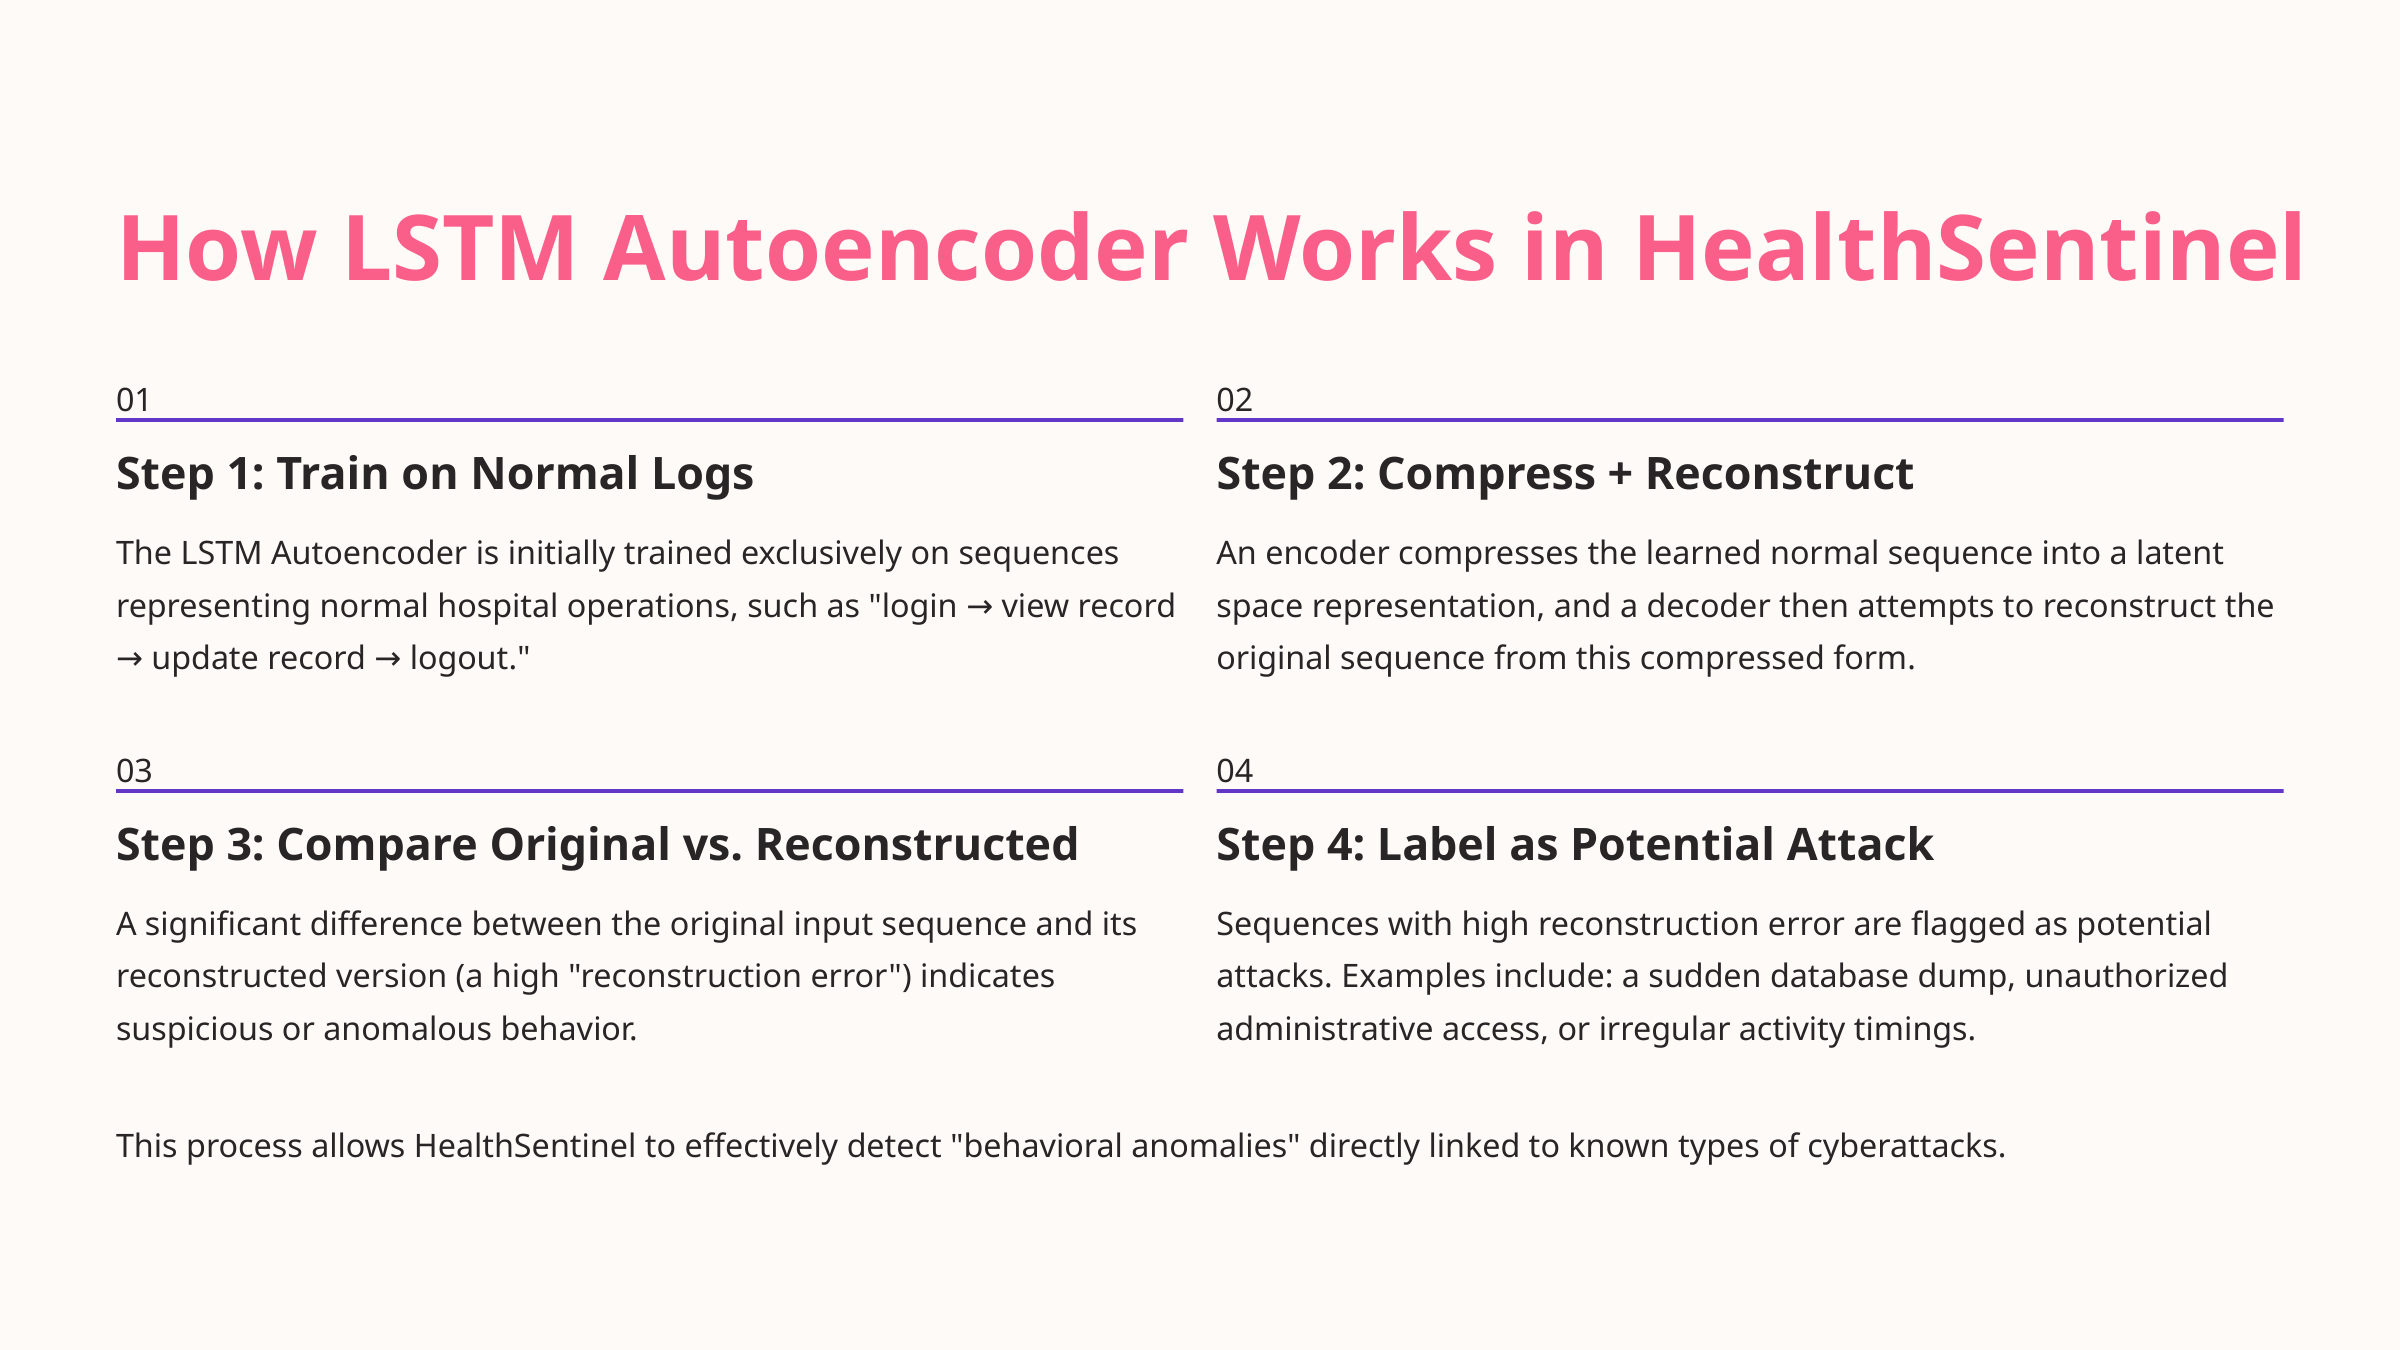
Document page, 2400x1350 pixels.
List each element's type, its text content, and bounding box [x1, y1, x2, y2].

text_box Step 2: Compress + Reconstruct [1216, 442, 1873, 500]
text_box The LSTM Autoencoder is initially trained exclusively on sequences representing normal hospital operations, such as "login → view record → update record → logout." [116, 519, 1184, 679]
text_box Sequences with high reconstruction error are flagged as potential attacks. Examples include: a sudden database dump, unauthorized administrative access, or irregular activity timings. [1216, 890, 2284, 1050]
text_box [116, 418, 1184, 422]
text_box 04 [1216, 736, 1250, 778]
text_box How LSTM Autoencoder Works in HealthSentinel [116, 185, 2170, 300]
text_box An encoder compresses the learned normal sequence into a latent space representation, and a decoder then attempts to reconstruct the original sequence from this compressed form. [1216, 519, 2284, 679]
text_box Step 3: Compare Original vs. Reconstructed [116, 813, 1015, 871]
text_box 01 [116, 365, 150, 408]
text_box [1216, 789, 2284, 793]
text_box [116, 789, 1184, 793]
text_box This process allows HealthSentinel to effectively detect "behavioral anomalies" directly linked to known types of cyberattacks. [116, 1111, 2284, 1165]
text_box Step 4: Label as Potential Attack [1216, 813, 1879, 871]
text_box 02 [1216, 365, 1250, 408]
text_box 03 [116, 736, 150, 778]
text_box [1216, 418, 2284, 422]
text_box Step 1: Train on Normal Logs [116, 442, 713, 500]
text_box A significant difference between the original input sequence and its reconstructed version (a high "reconstruction error") indicates suspicious or anomalous behavior. [116, 890, 1184, 1050]
